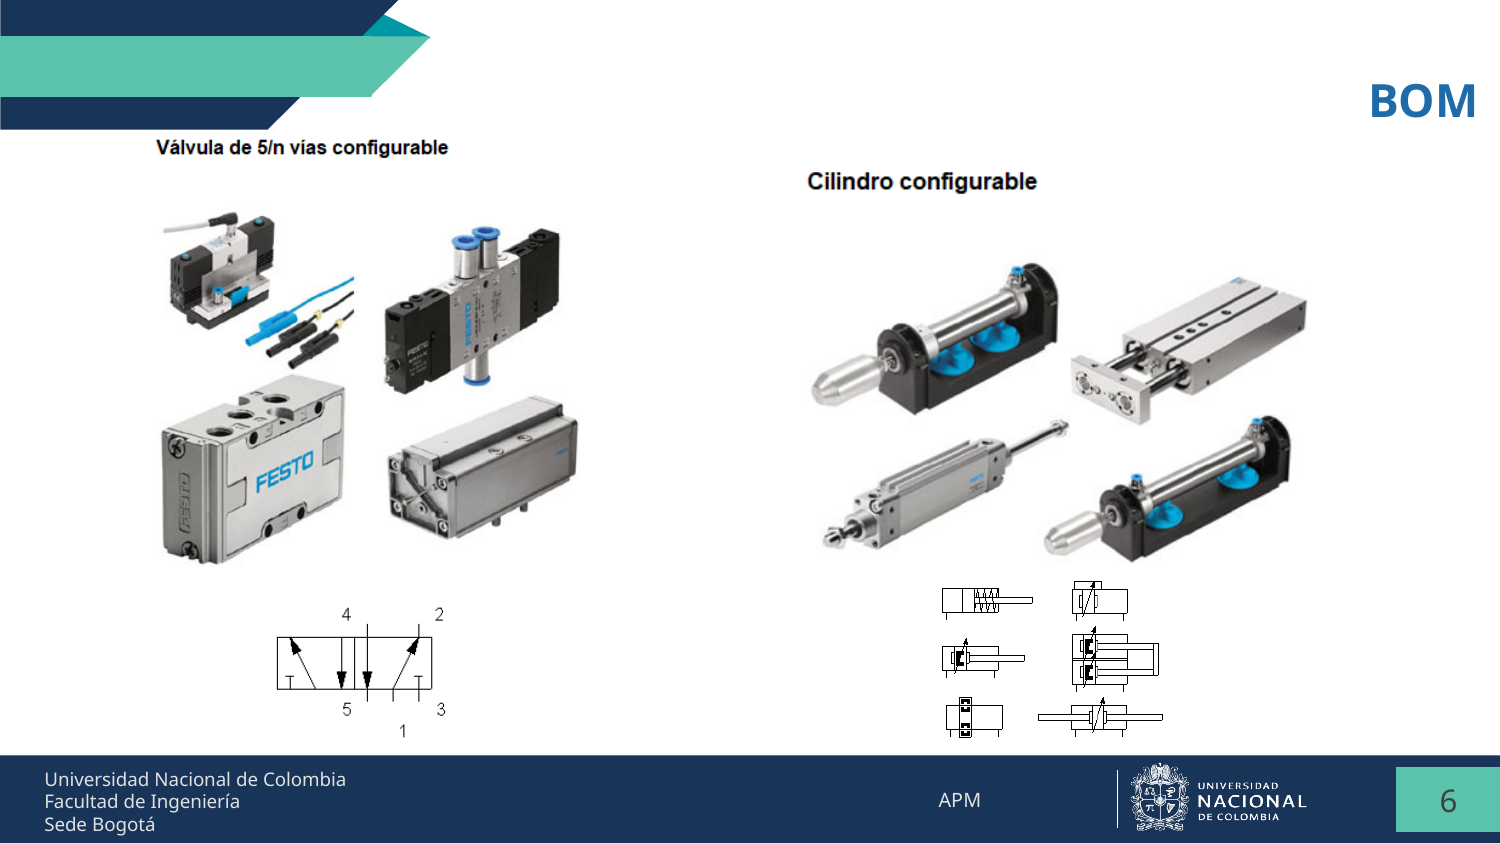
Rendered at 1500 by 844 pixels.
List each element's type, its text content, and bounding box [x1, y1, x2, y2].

picture [1124, 755, 1313, 844]
picture [149, 135, 587, 746]
picture [800, 158, 1323, 750]
slide_number 6 [1403, 766, 1494, 832]
text_box BOM [403, 0, 1494, 200]
